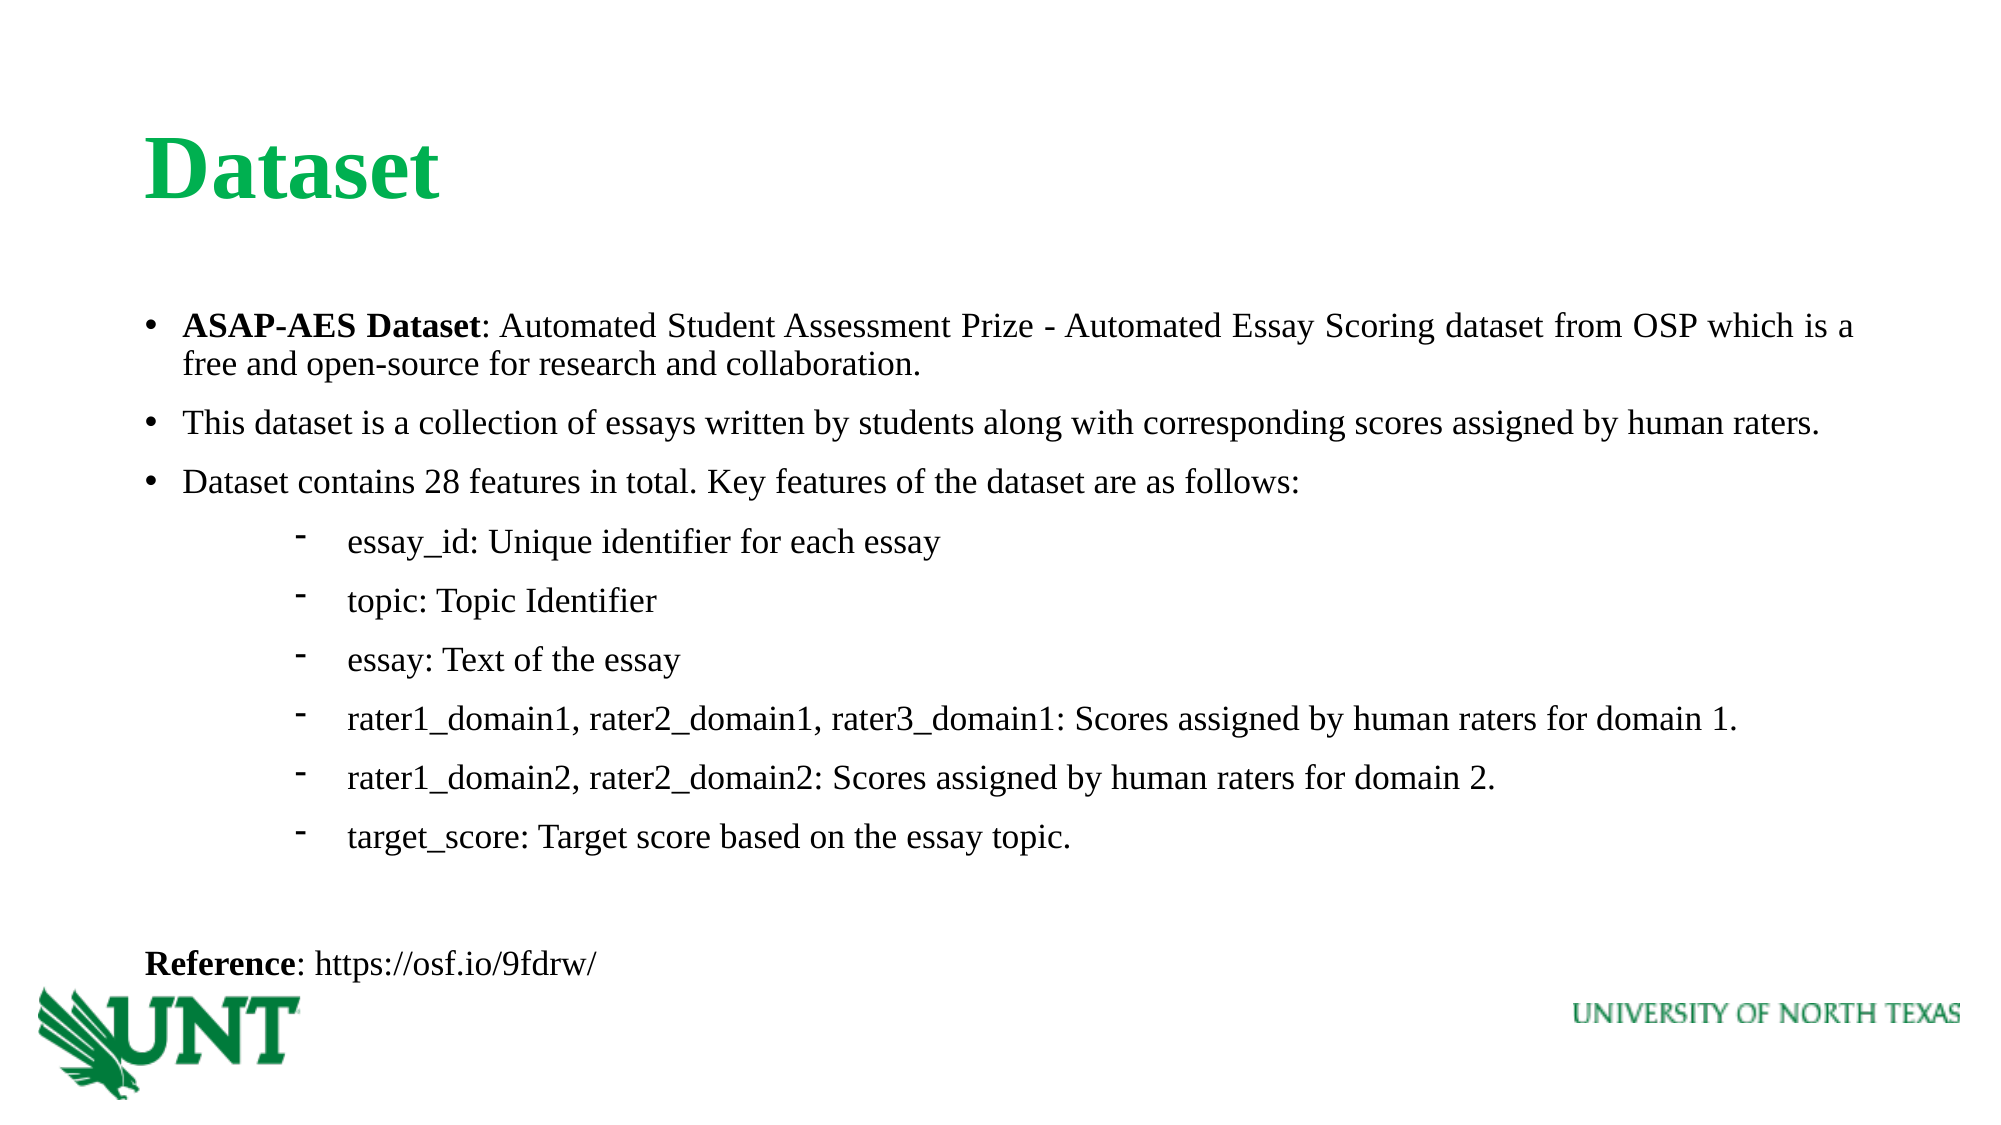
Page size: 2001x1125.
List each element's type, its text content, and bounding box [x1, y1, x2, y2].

title Dataset [136, 59, 1863, 278]
picture [37, 986, 301, 1100]
list ASAP-AES Dataset: Automated Student Assessment Prize - Automated Essay Scoring dataset from OSP which is a free and open-source for research and collaboration. This dataset is a collection of essays written by students along with corresponding scores assigned by human raters. Dataset contains 28 features in total. Key features of the dataset are as follows: essay_id: Unique identifier for each essay topic: Topic Identifier essay: Text of the essay rater1_domain1, rater2_domain1, rater3_domain1: Scores assigned by human raters for domain 1. rater1_domain2, rater2_domain2: Scores assigned by human raters for domain 2. target_score: Target score based on the essay topic. Reference: https://osf.io/9fdrw/ [136, 298, 1863, 1014]
picture [1572, 1003, 1961, 1023]
